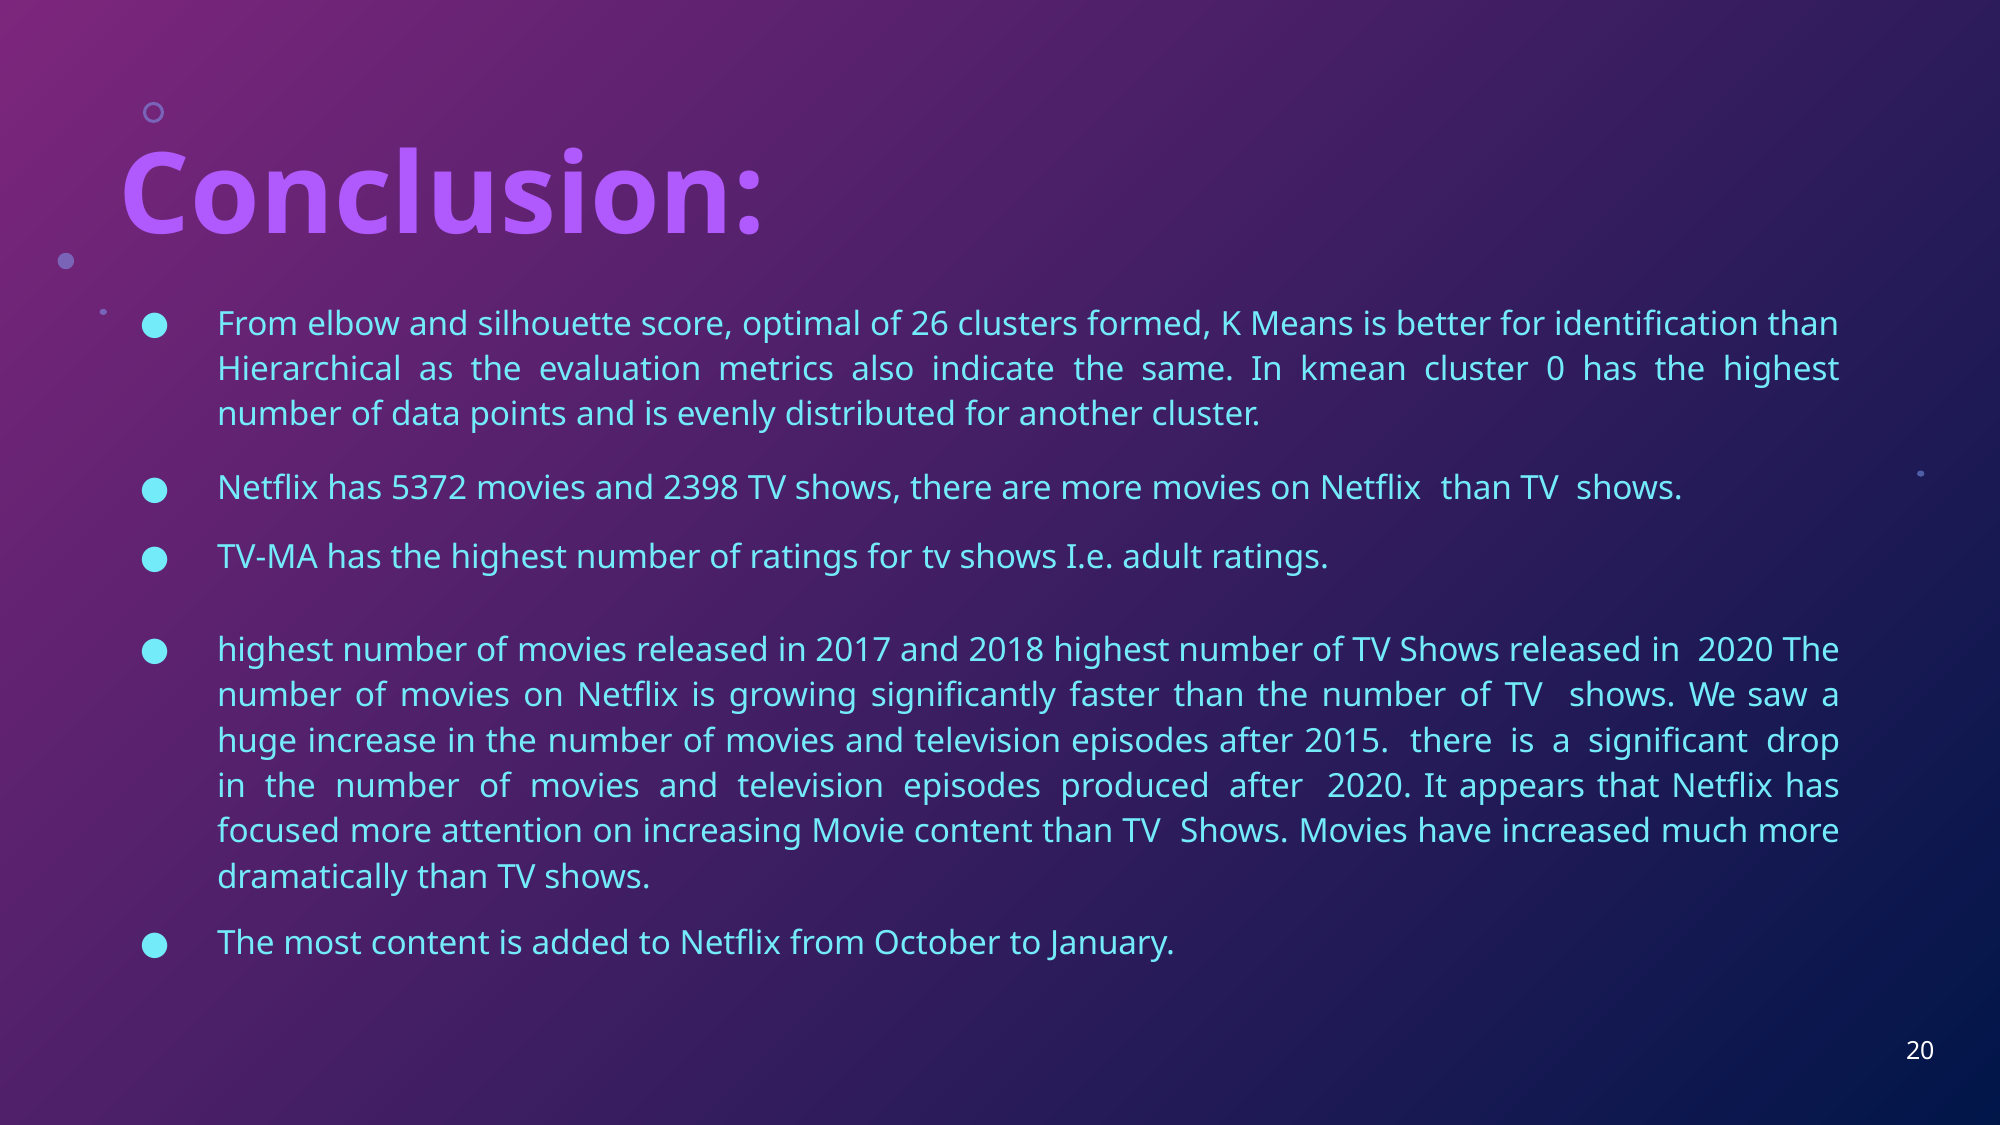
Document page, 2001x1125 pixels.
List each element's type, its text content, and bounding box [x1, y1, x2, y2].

text_box From elbow and silhouette score, optimal of 26 clusters formed, K Means is better for identification than Hierarchical as the evaluation metrics also indicate the same. In kmean cluster 0 has the highest number of data points and is evenly distributed for another cluster. Netflix has 5372 movies and 2398 TV shows, there are more movies on Netflix than TV shows. TV-MA has the highest number of ratings for tv shows I.e. adult ratings. highest number of movies released in 2017 and 2018 highest number of TV Shows released in 2020 The number of movies on Netflix is growing significantly faster than the number of TV shows. We saw a huge increase in the number of movies and television episodes after 2015. there is a significant drop in the number of movies and television episodes produced after 2020. It appears that Netflix has focused more attention on increasing Movie content than TV Shows. Movies have increased much more dramatically than TV shows. The most content is added to Netflix from October to January. [122, 288, 1856, 1082]
text_box Conclusion: [103, 113, 782, 264]
slide_number 20 [1856, 1021, 1950, 1082]
